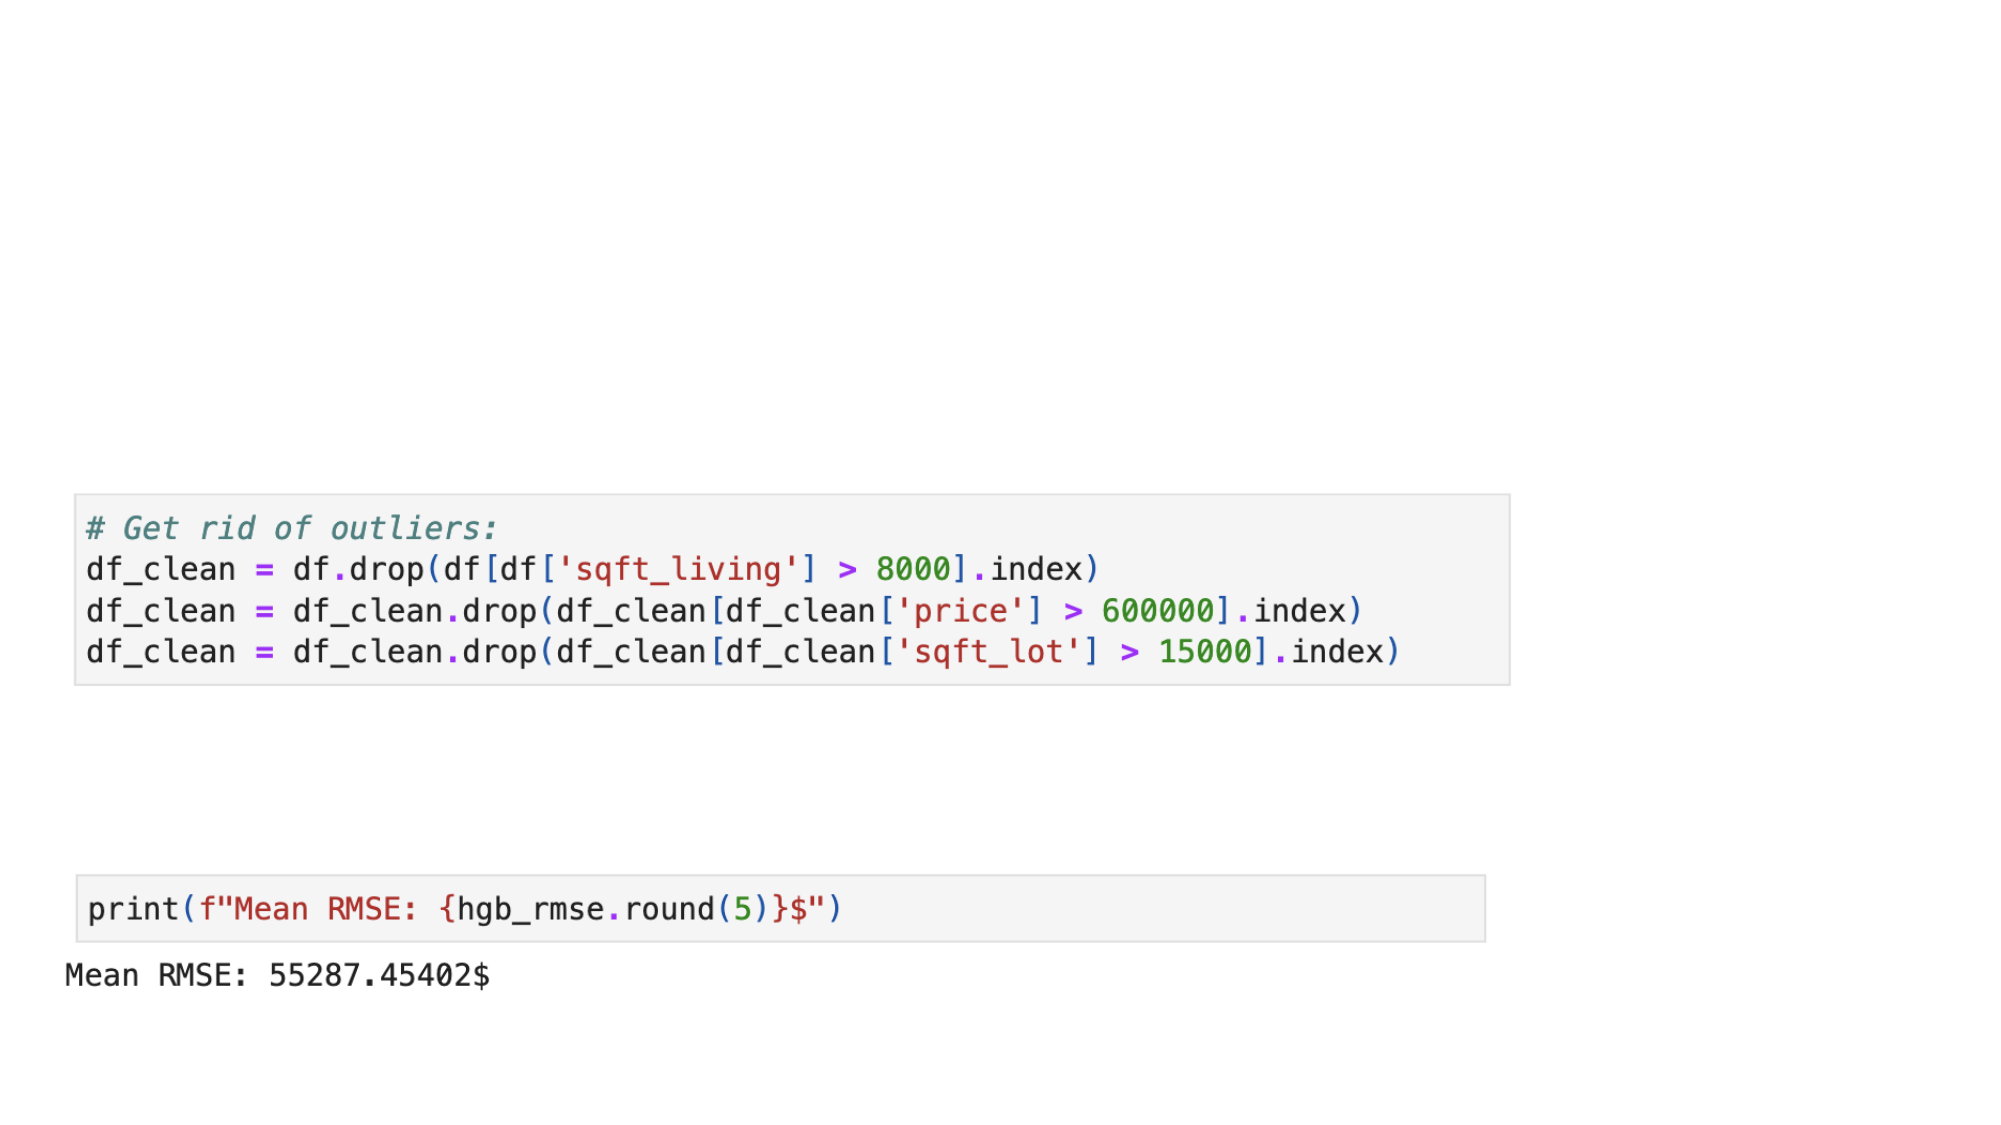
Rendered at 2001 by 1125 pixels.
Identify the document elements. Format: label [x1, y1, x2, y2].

picture [55, 477, 1529, 702]
picture [55, 848, 1502, 1010]
